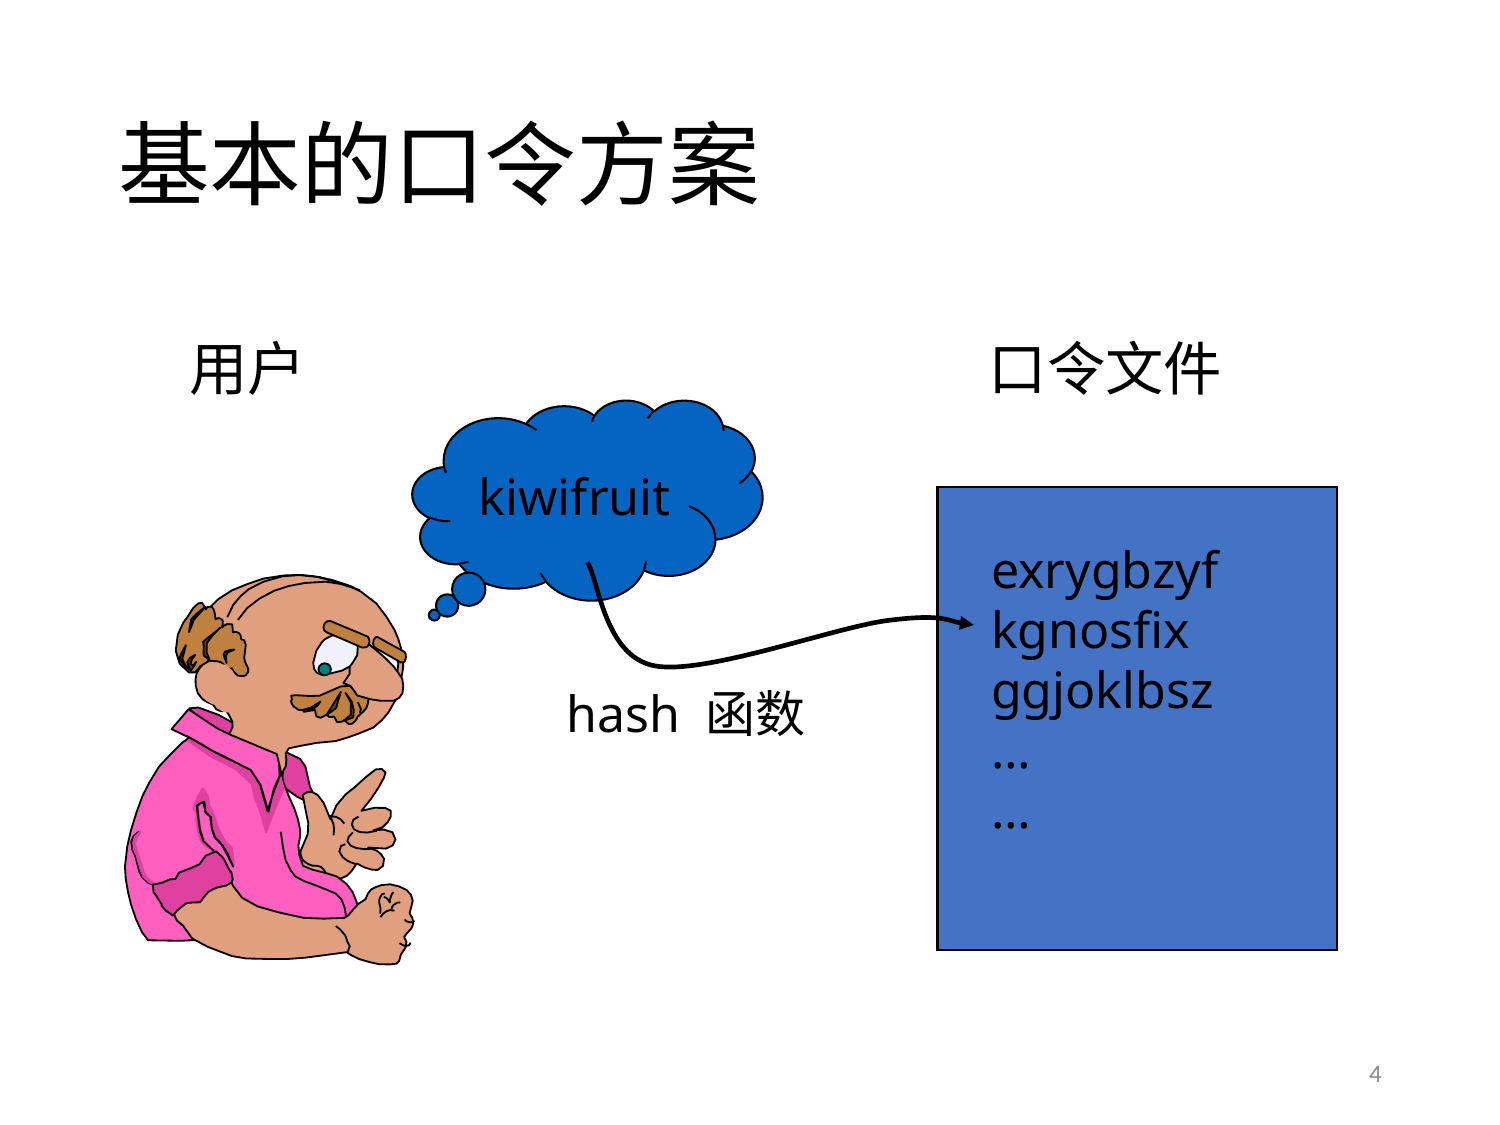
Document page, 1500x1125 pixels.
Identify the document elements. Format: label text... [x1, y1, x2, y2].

text_box kiwifruit [412, 400, 763, 621]
list 口令文件 [973, 332, 1338, 420]
text_box [587, 562, 974, 668]
text_box 用户 [174, 324, 692, 413]
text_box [124, 574, 415, 965]
text_box exrygbzyf kgnosfix ggjoklbsz … … [937, 487, 1338, 950]
slide_number 4 [1059, 1042, 1397, 1103]
text_box hash 函数 [551, 675, 820, 750]
title 基本的口令方案 [103, 59, 1397, 278]
